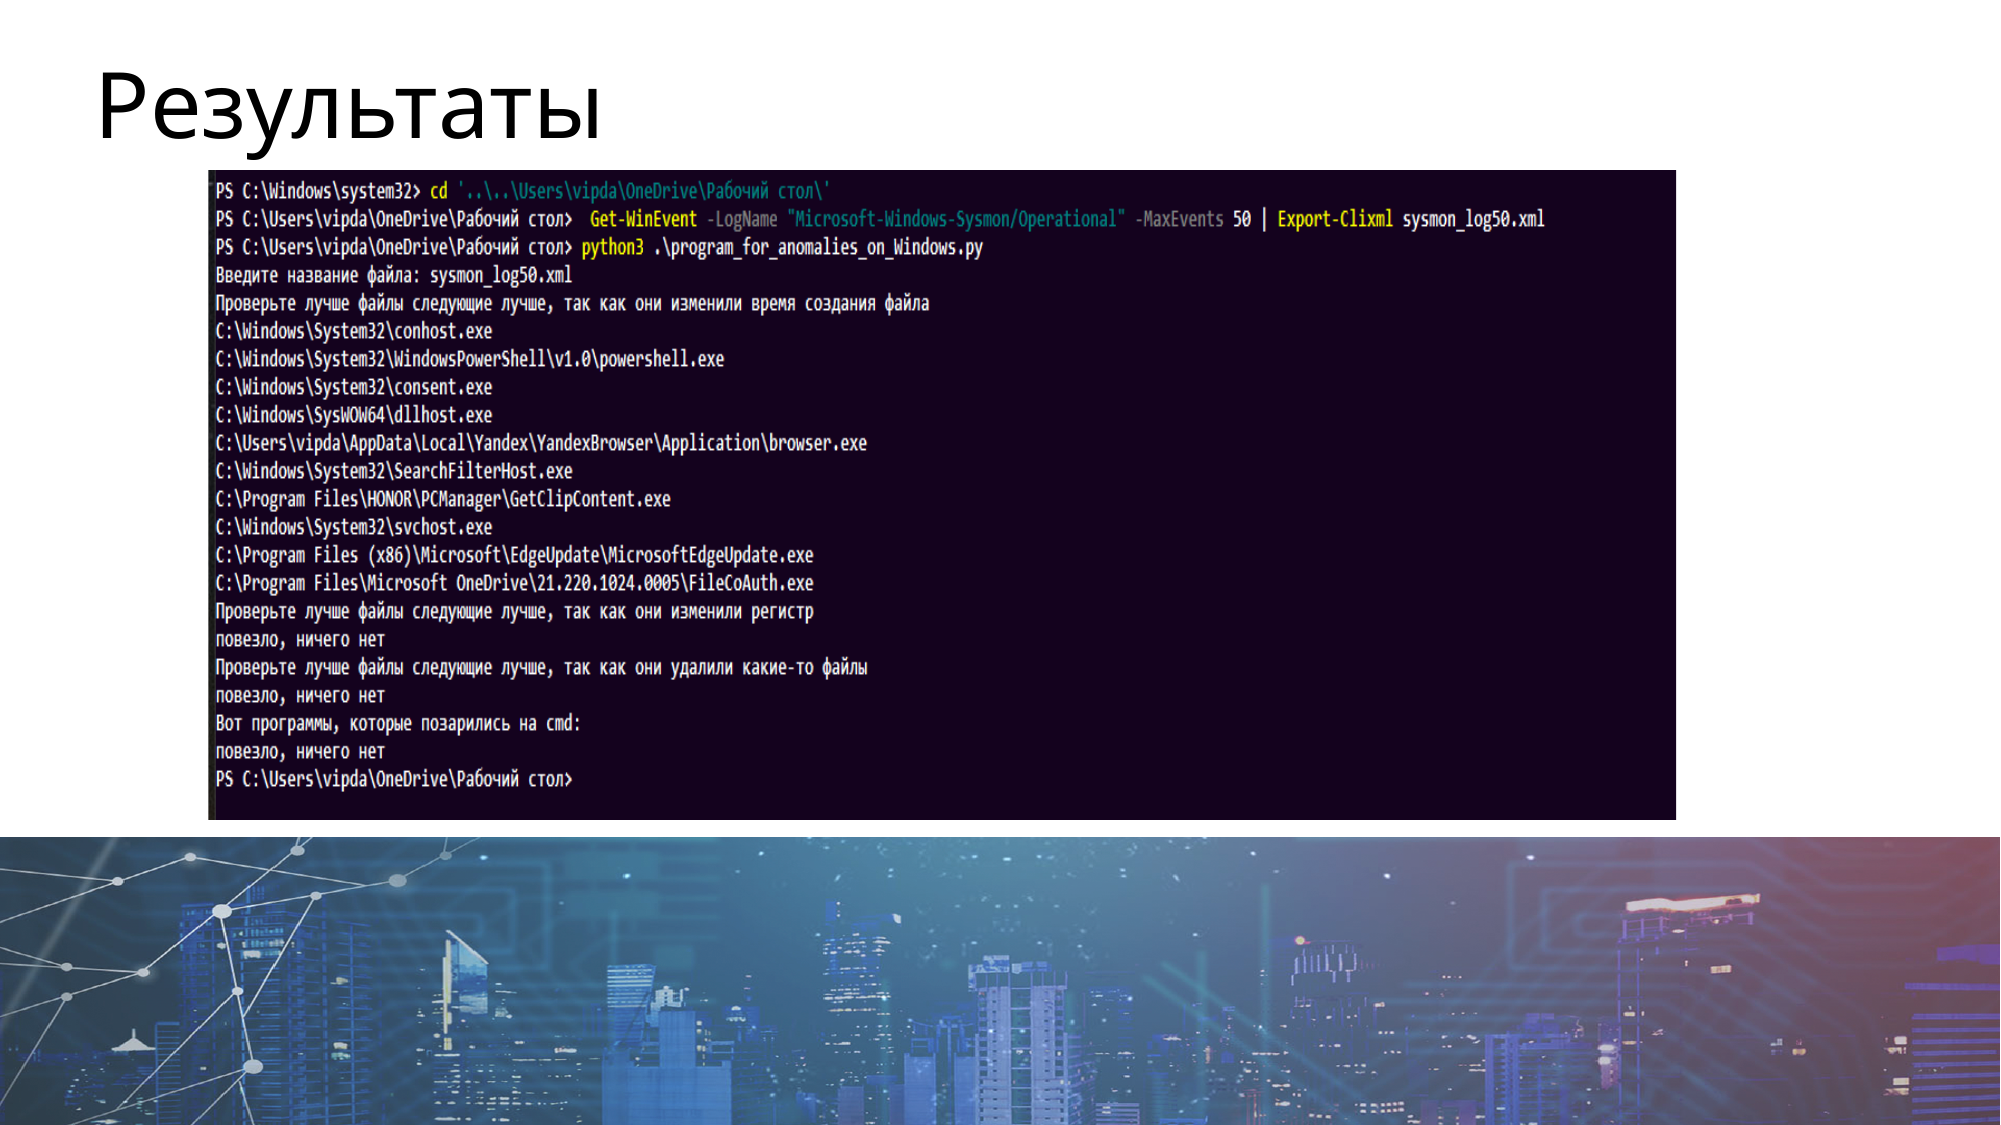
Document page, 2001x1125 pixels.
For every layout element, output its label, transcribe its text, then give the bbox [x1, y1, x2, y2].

picture [208, 170, 1677, 820]
title Результаты [79, 0, 1805, 218]
picture [0, 836, 2000, 1125]
